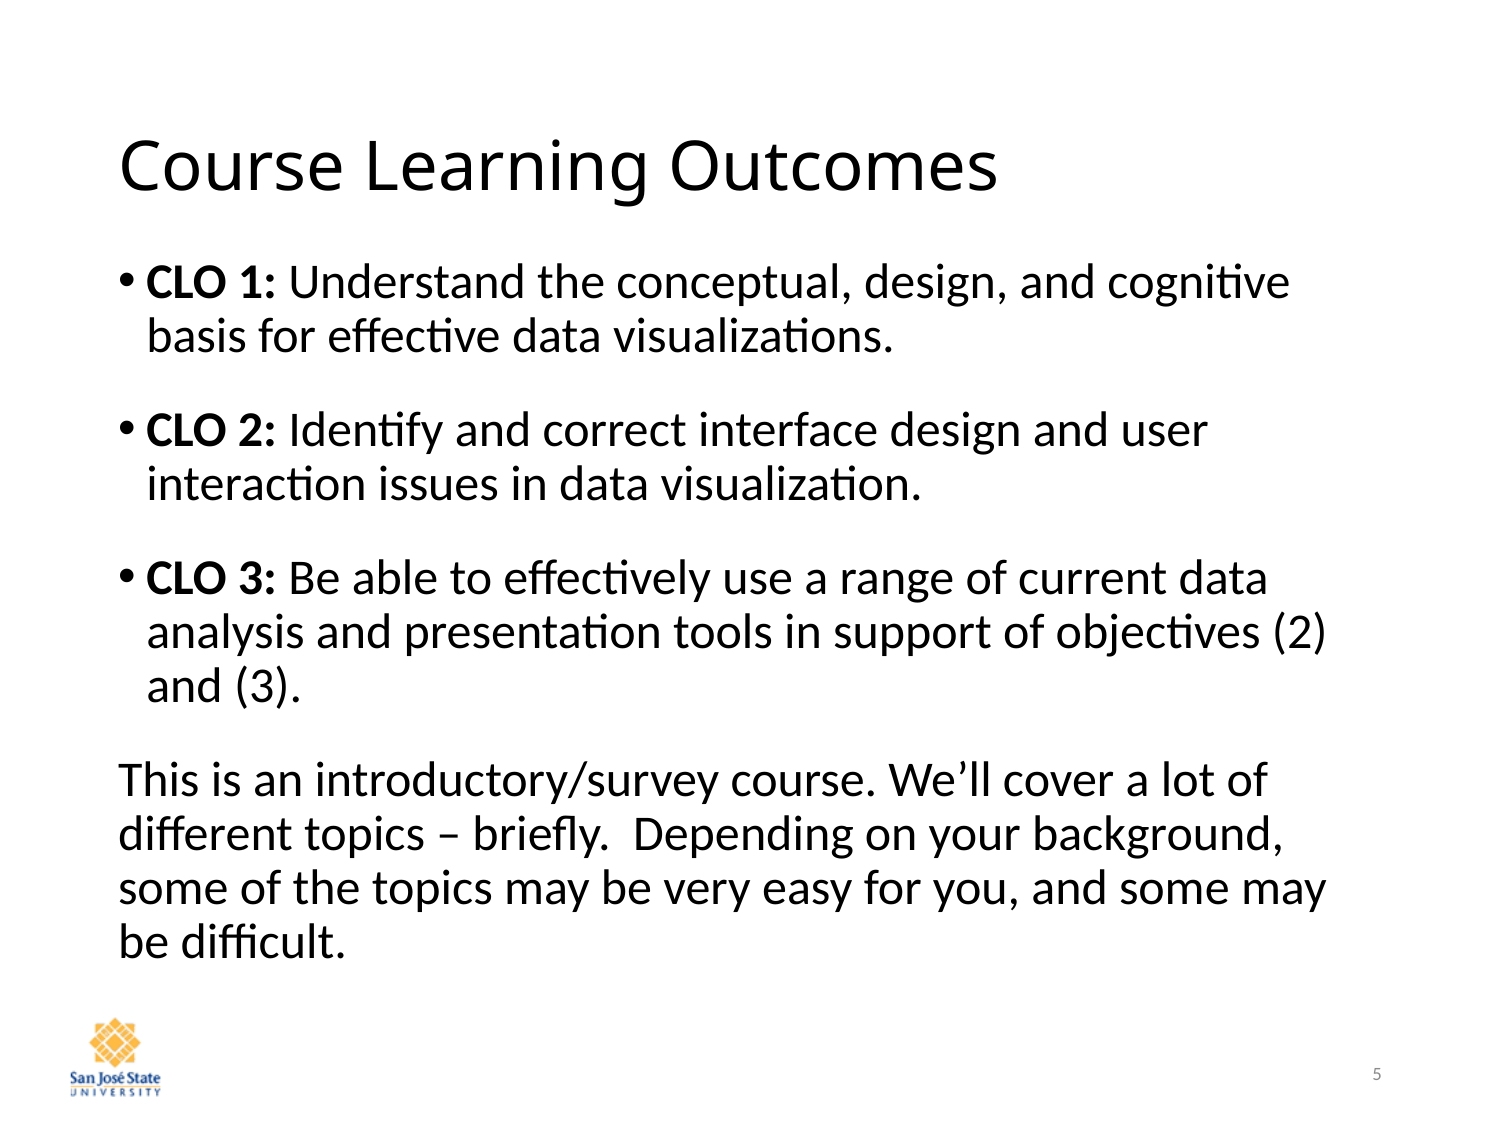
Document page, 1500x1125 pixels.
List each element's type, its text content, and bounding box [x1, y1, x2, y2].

picture [60, 1012, 166, 1112]
slide_number 5 [1059, 1042, 1397, 1103]
title Course Learning Outcomes [103, 59, 1397, 247]
list CLO 1: Understand the conceptual, design, and cognitive basis for effective data visualizations. CLO 2: Identify and correct interface design and user interaction issues in data visualization. CLO 3: Be able to effectively use a range of current data analysis and presentation tools in support of objectives (2) and (3). This is an introductory/survey course. We’ll cover a lot of different topics – briefly. Depending on your background, some of the topics may be very easy for you, and some may be difficult. [103, 247, 1397, 983]
